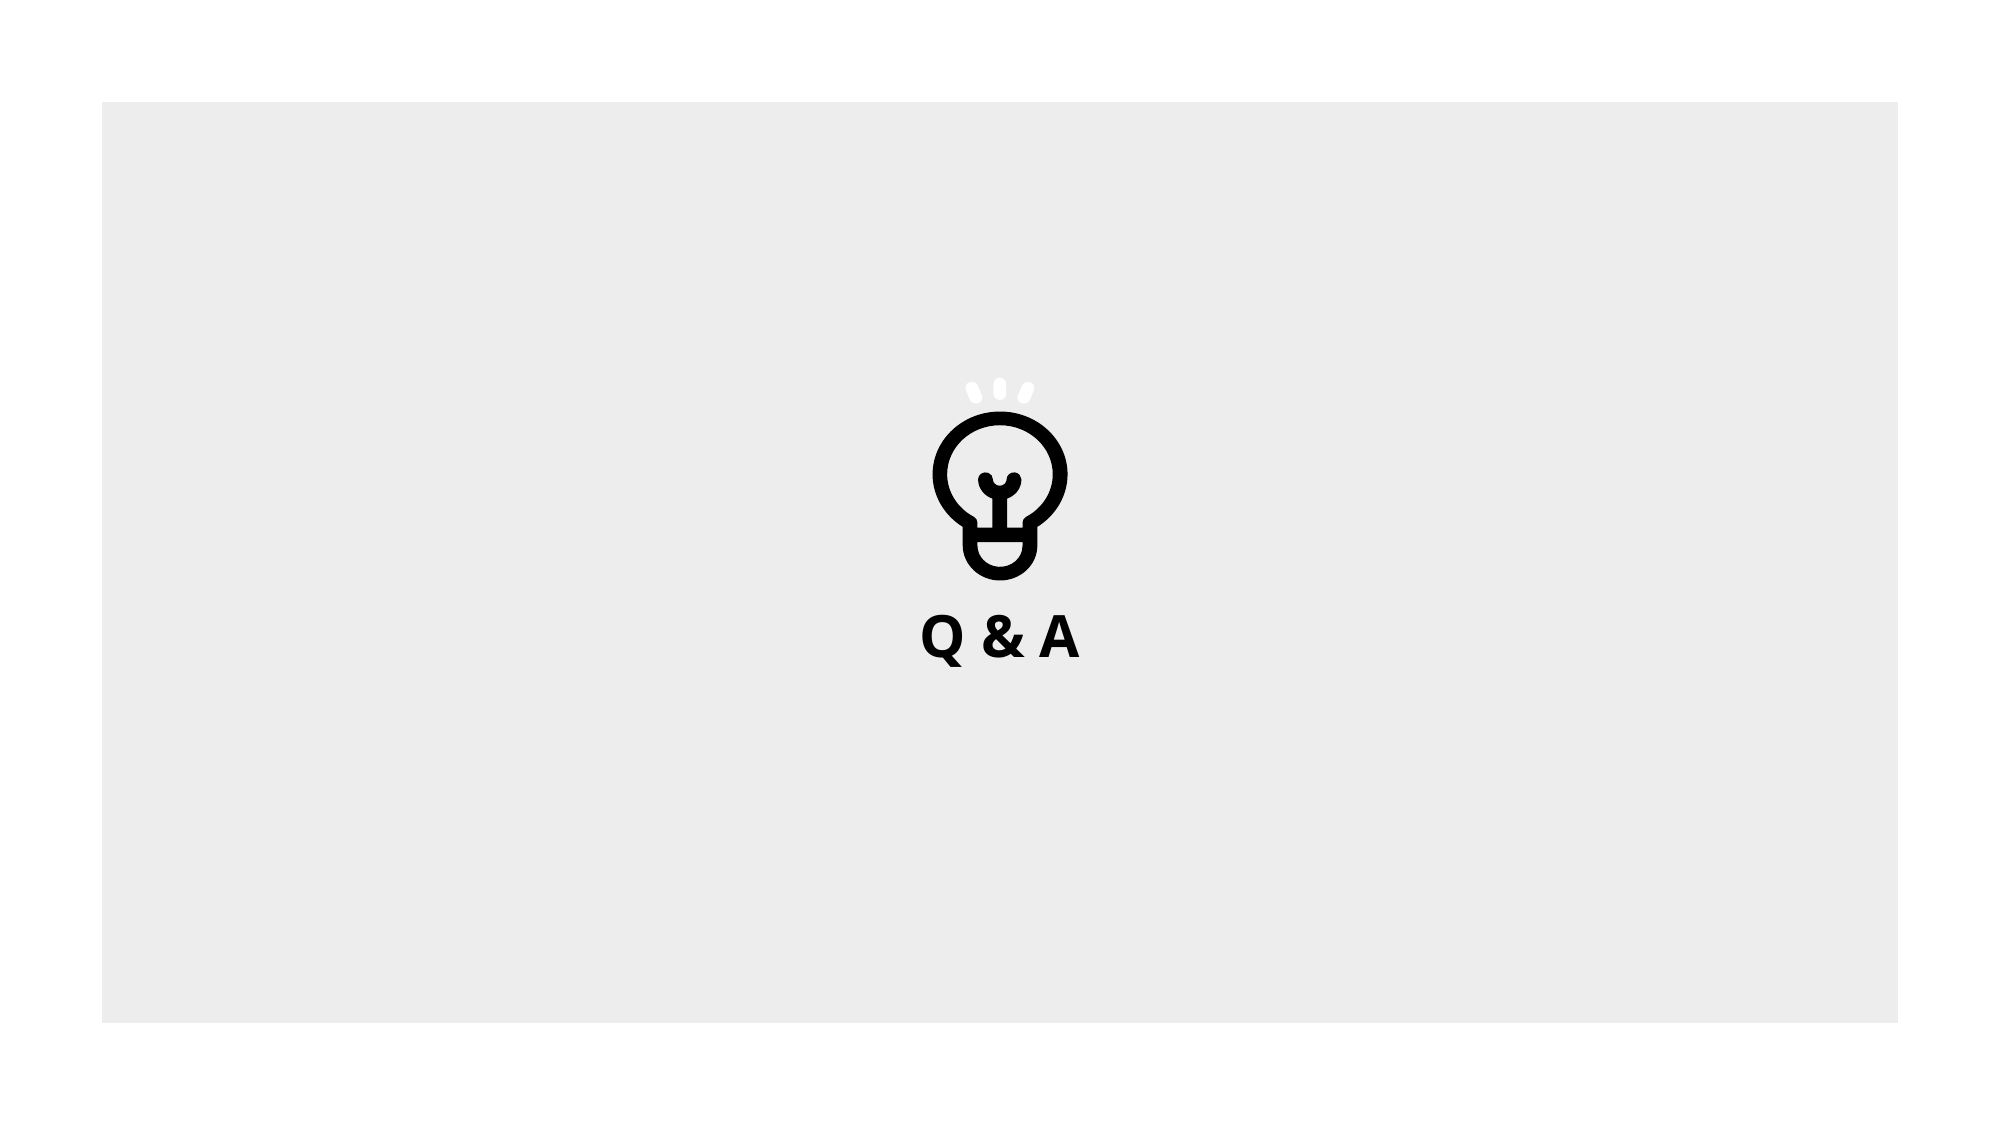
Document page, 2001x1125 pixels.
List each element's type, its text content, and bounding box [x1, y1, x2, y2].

text_box Q & A [704, 591, 1296, 677]
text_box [929, 374, 1071, 579]
